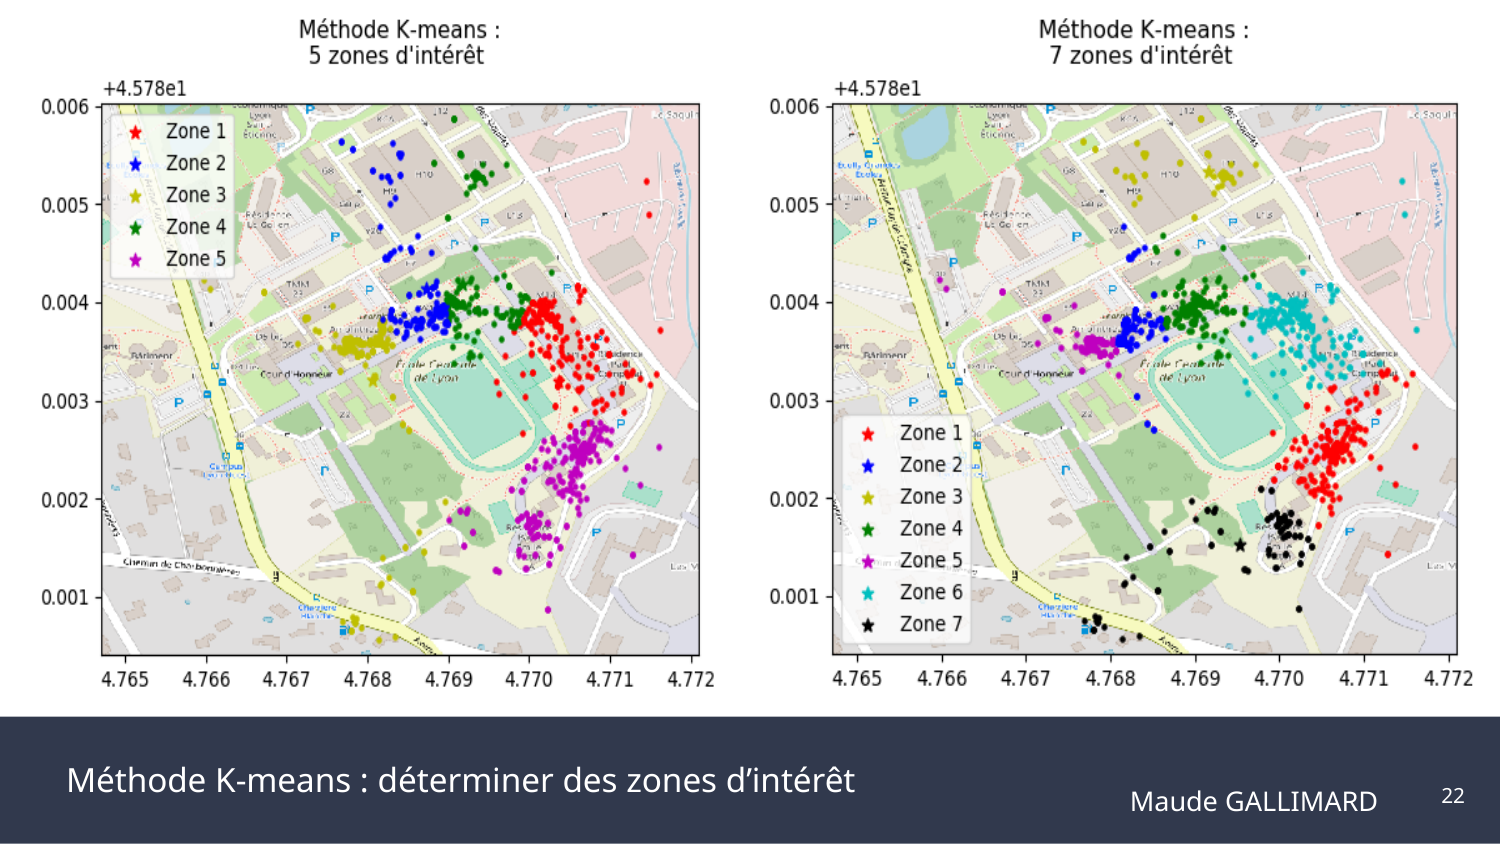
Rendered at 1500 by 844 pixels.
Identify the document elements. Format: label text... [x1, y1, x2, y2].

slide_number ‹#› [1389, 764, 1480, 830]
picture [757, 17, 1493, 699]
text_box Maude GALLIMARD [1114, 769, 1419, 834]
picture [31, 17, 723, 699]
list Méthode K-means : déterminer des zones d’intérêt [51, 741, 1361, 818]
